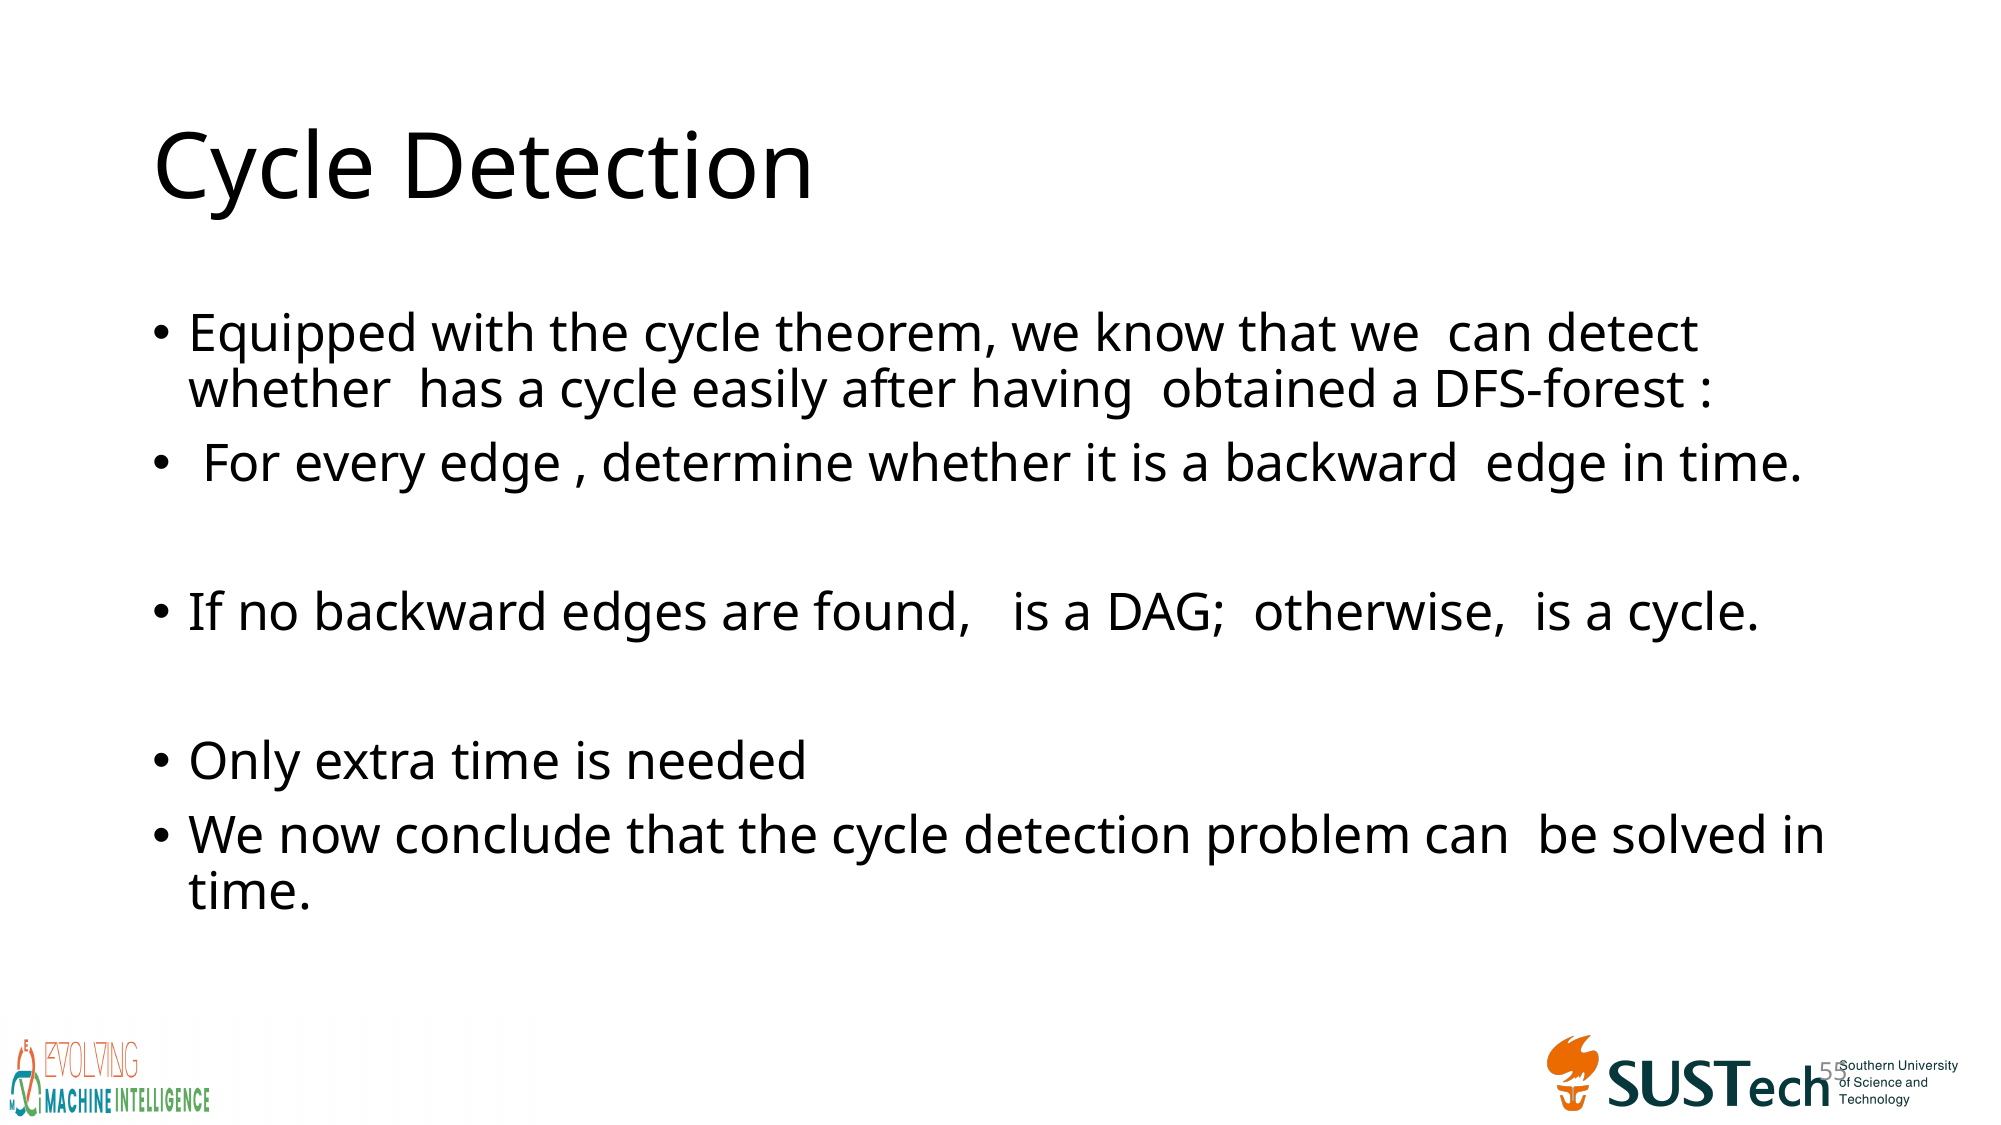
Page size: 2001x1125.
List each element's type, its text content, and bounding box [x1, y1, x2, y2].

picture [0, 1012, 547, 1125]
title Cycle Detection [137, 59, 1863, 278]
slide_number 55 [1412, 1042, 1863, 1103]
picture [1547, 1035, 1958, 1111]
